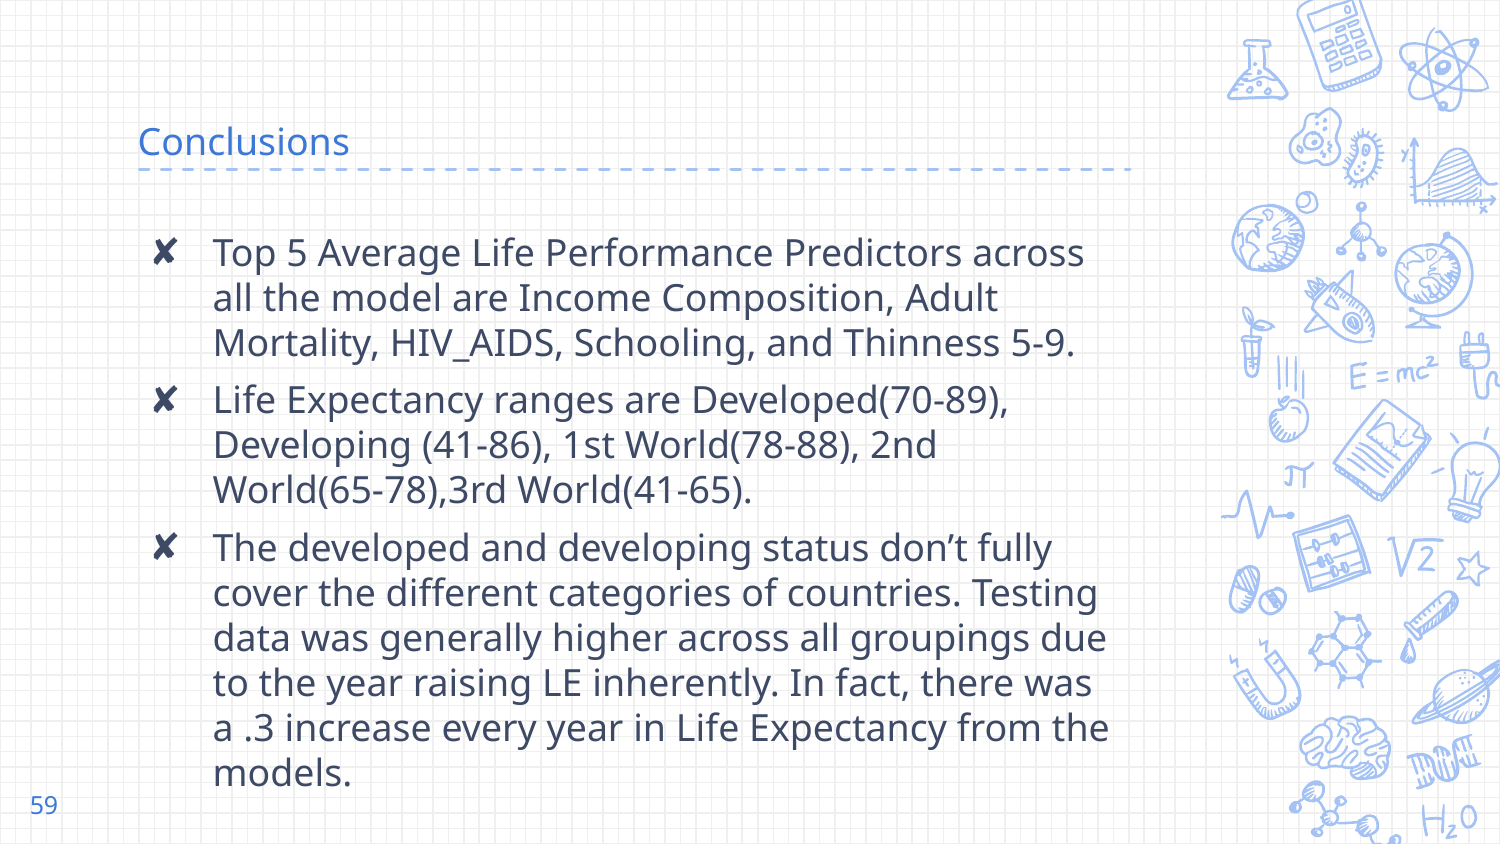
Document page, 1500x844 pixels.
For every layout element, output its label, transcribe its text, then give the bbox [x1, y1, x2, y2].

slide_number 59 [14, 774, 105, 840]
list Top 5 Average Life Performance Predictors across all the model are Income Composition, Adult Mortality, HIV_AIDS, Schooling, and Thinness 5-9. Life Expectancy ranges are Developed(70-89), Developing (41-86), 1st World(78-88), 2nd World(65-78),3rd World(41-65). The developed and developing status don’t fully cover the different categories of countries. Testing data was generally higher across all groupings due to the year raising LE inherently. In fact, there was a .3 increase every year in Life Expectancy from the models. [122, 213, 1130, 806]
title Conclusions [122, 36, 1130, 178]
